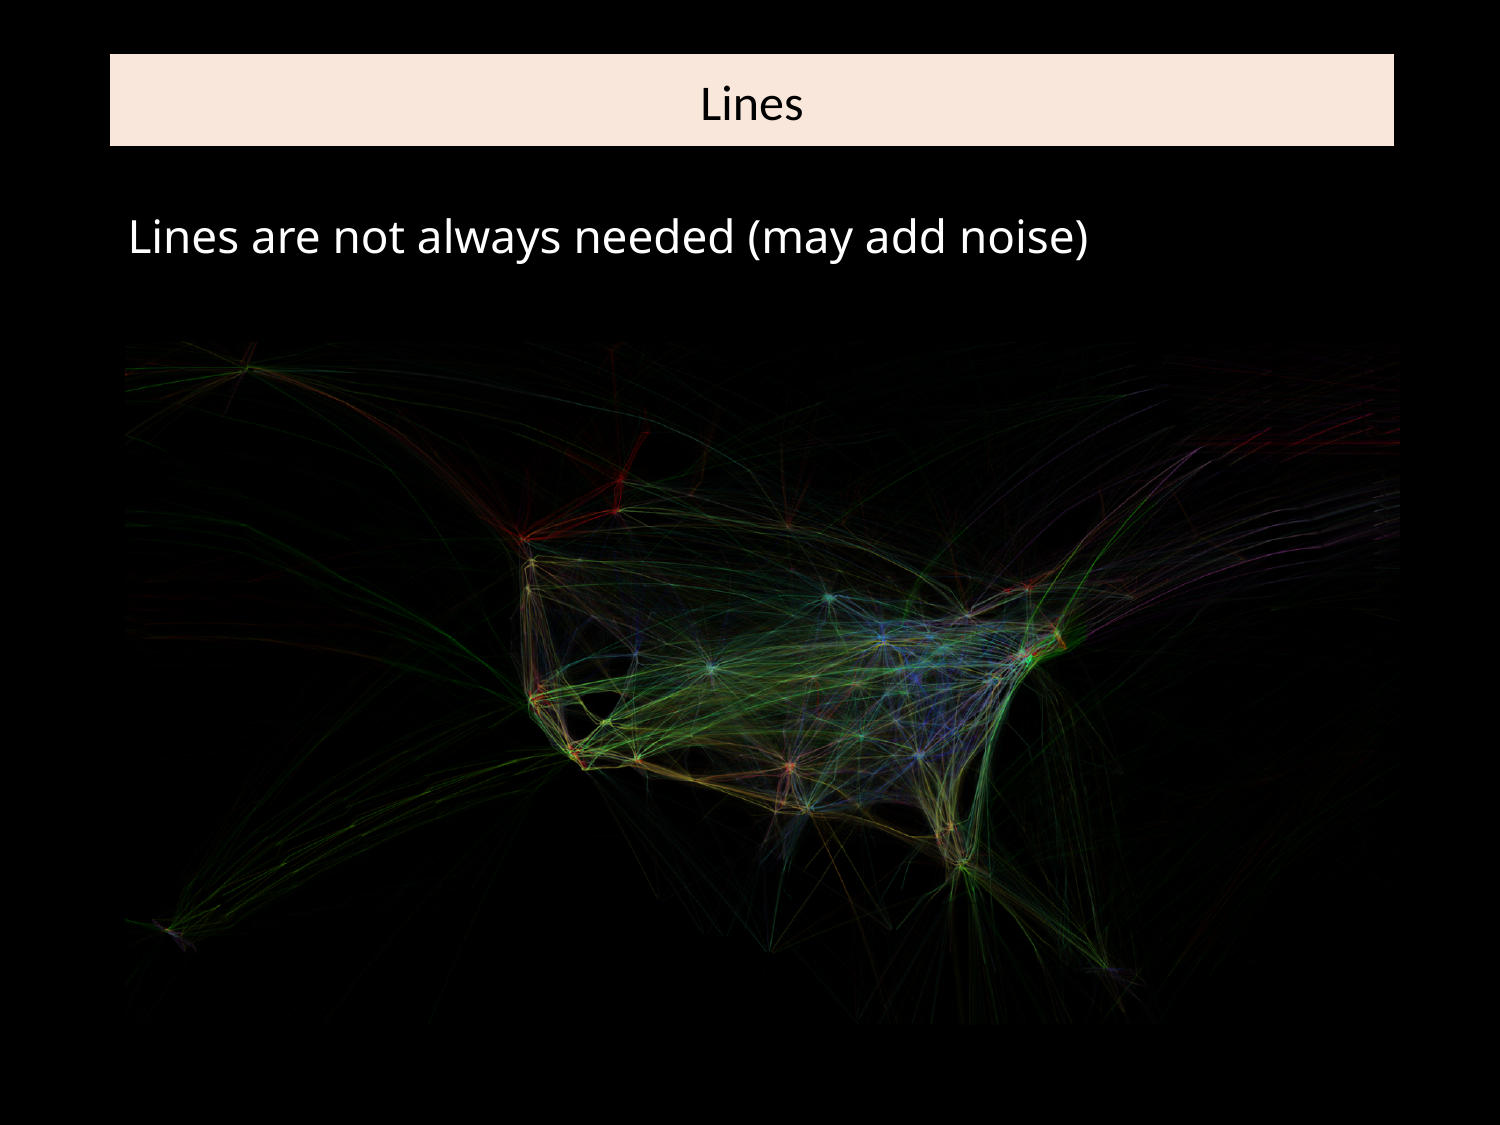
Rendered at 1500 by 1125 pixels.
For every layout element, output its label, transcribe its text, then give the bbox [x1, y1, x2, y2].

picture [124, 274, 1401, 1073]
list Lines are not always needed (may add noise) [112, 200, 1388, 875]
title Lines [106, 50, 1398, 150]
